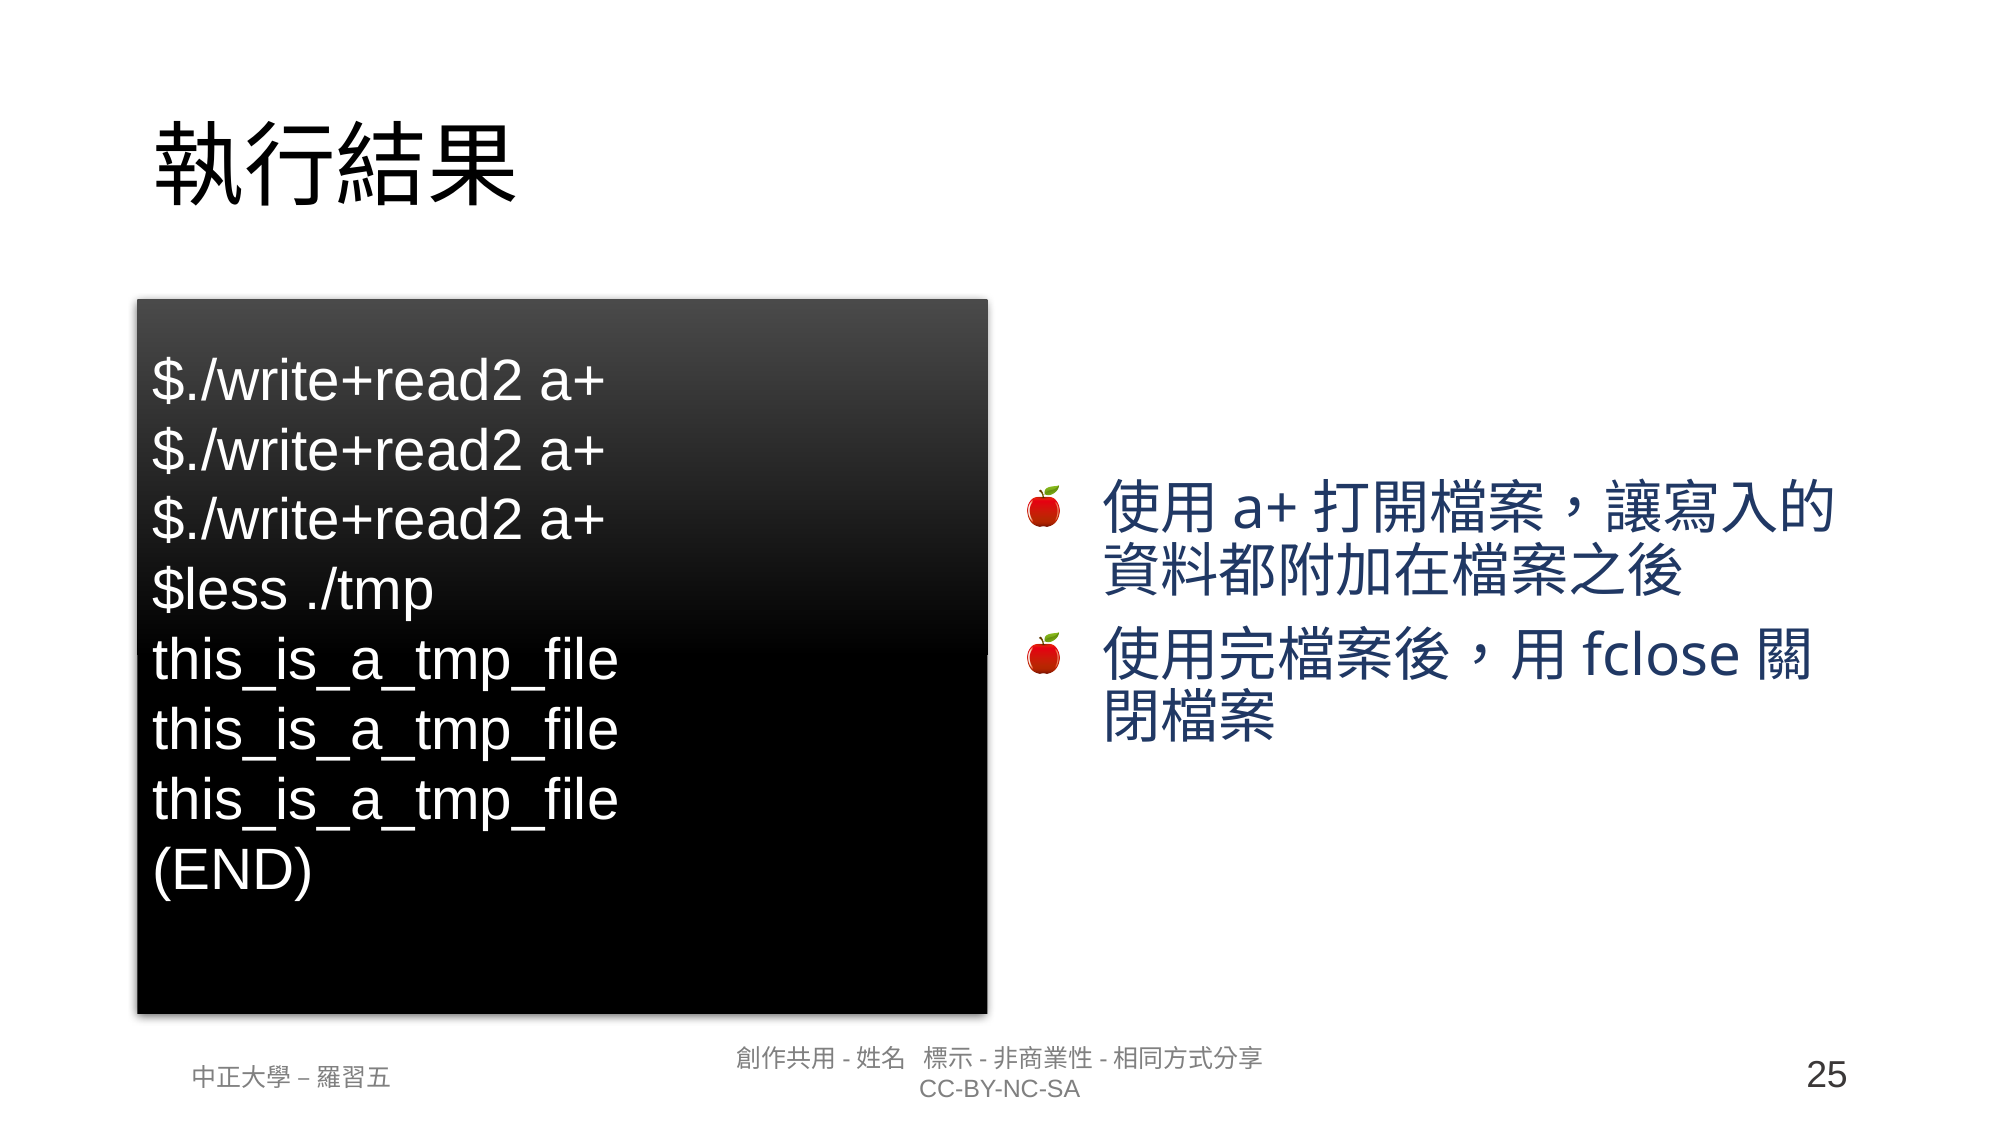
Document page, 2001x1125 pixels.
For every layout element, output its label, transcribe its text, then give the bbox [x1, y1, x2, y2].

list $./write+read2 a+ $./write+read2 a+ $./write+read2 a+ $less ./tmp this_is_a_tmp_file this_is_a_tmp_file this_is_a_tmp_file (END) [137, 299, 988, 1014]
list 使用a+打開檔案，讓寫入的資料都附加在檔案之後 使用完檔案後，用fclose關閉檔案 [1012, 299, 1863, 1014]
title 執行結果 [137, 59, 1863, 278]
picture [1027, 632, 1069, 674]
picture [1027, 485, 1069, 527]
